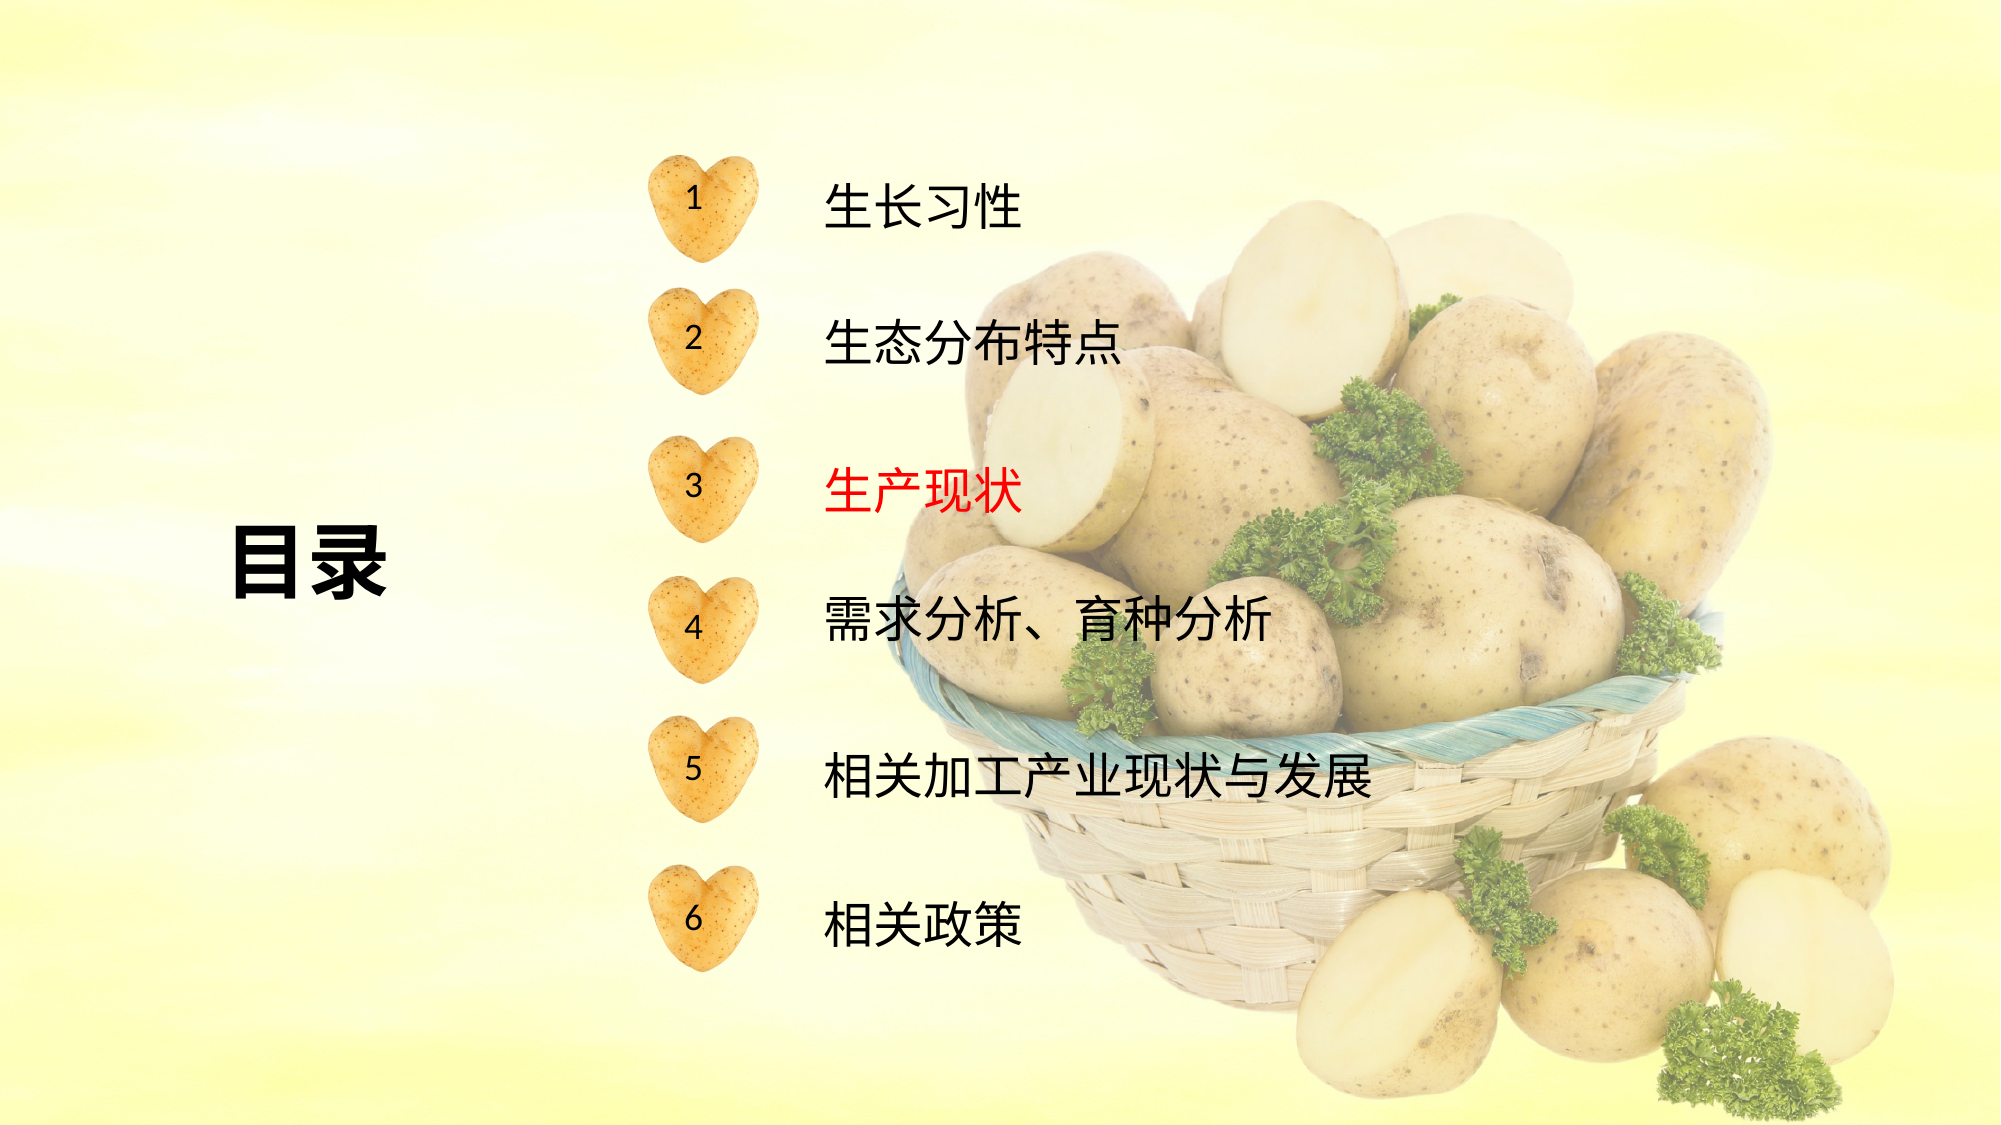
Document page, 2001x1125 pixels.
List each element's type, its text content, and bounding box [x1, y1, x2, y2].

picture [0, 0, 2001, 1125]
text_box 目录 [106, 353, 510, 765]
